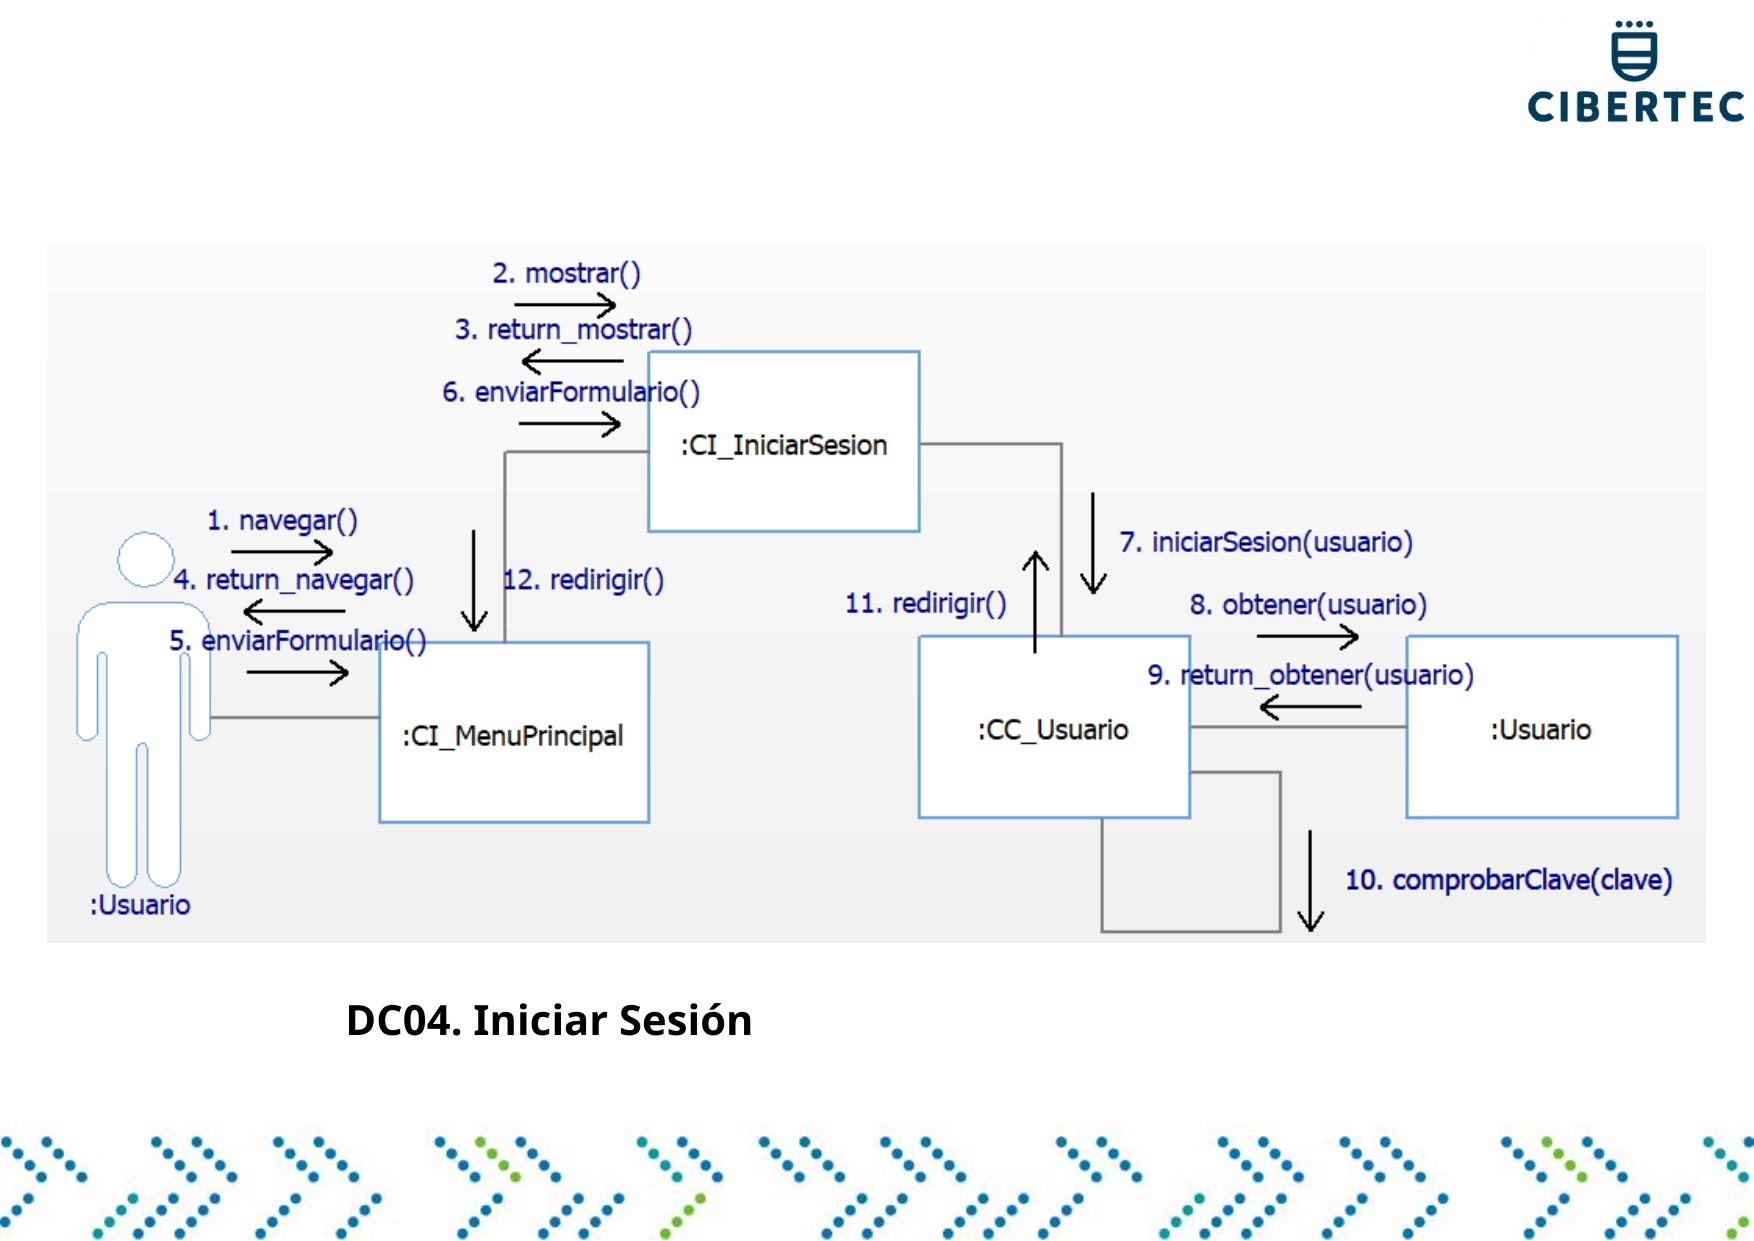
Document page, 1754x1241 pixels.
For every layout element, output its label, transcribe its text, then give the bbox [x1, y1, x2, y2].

picture [0, 0, 1754, 1240]
title DC04. Iniciar Sesión [345, 954, 1398, 1046]
